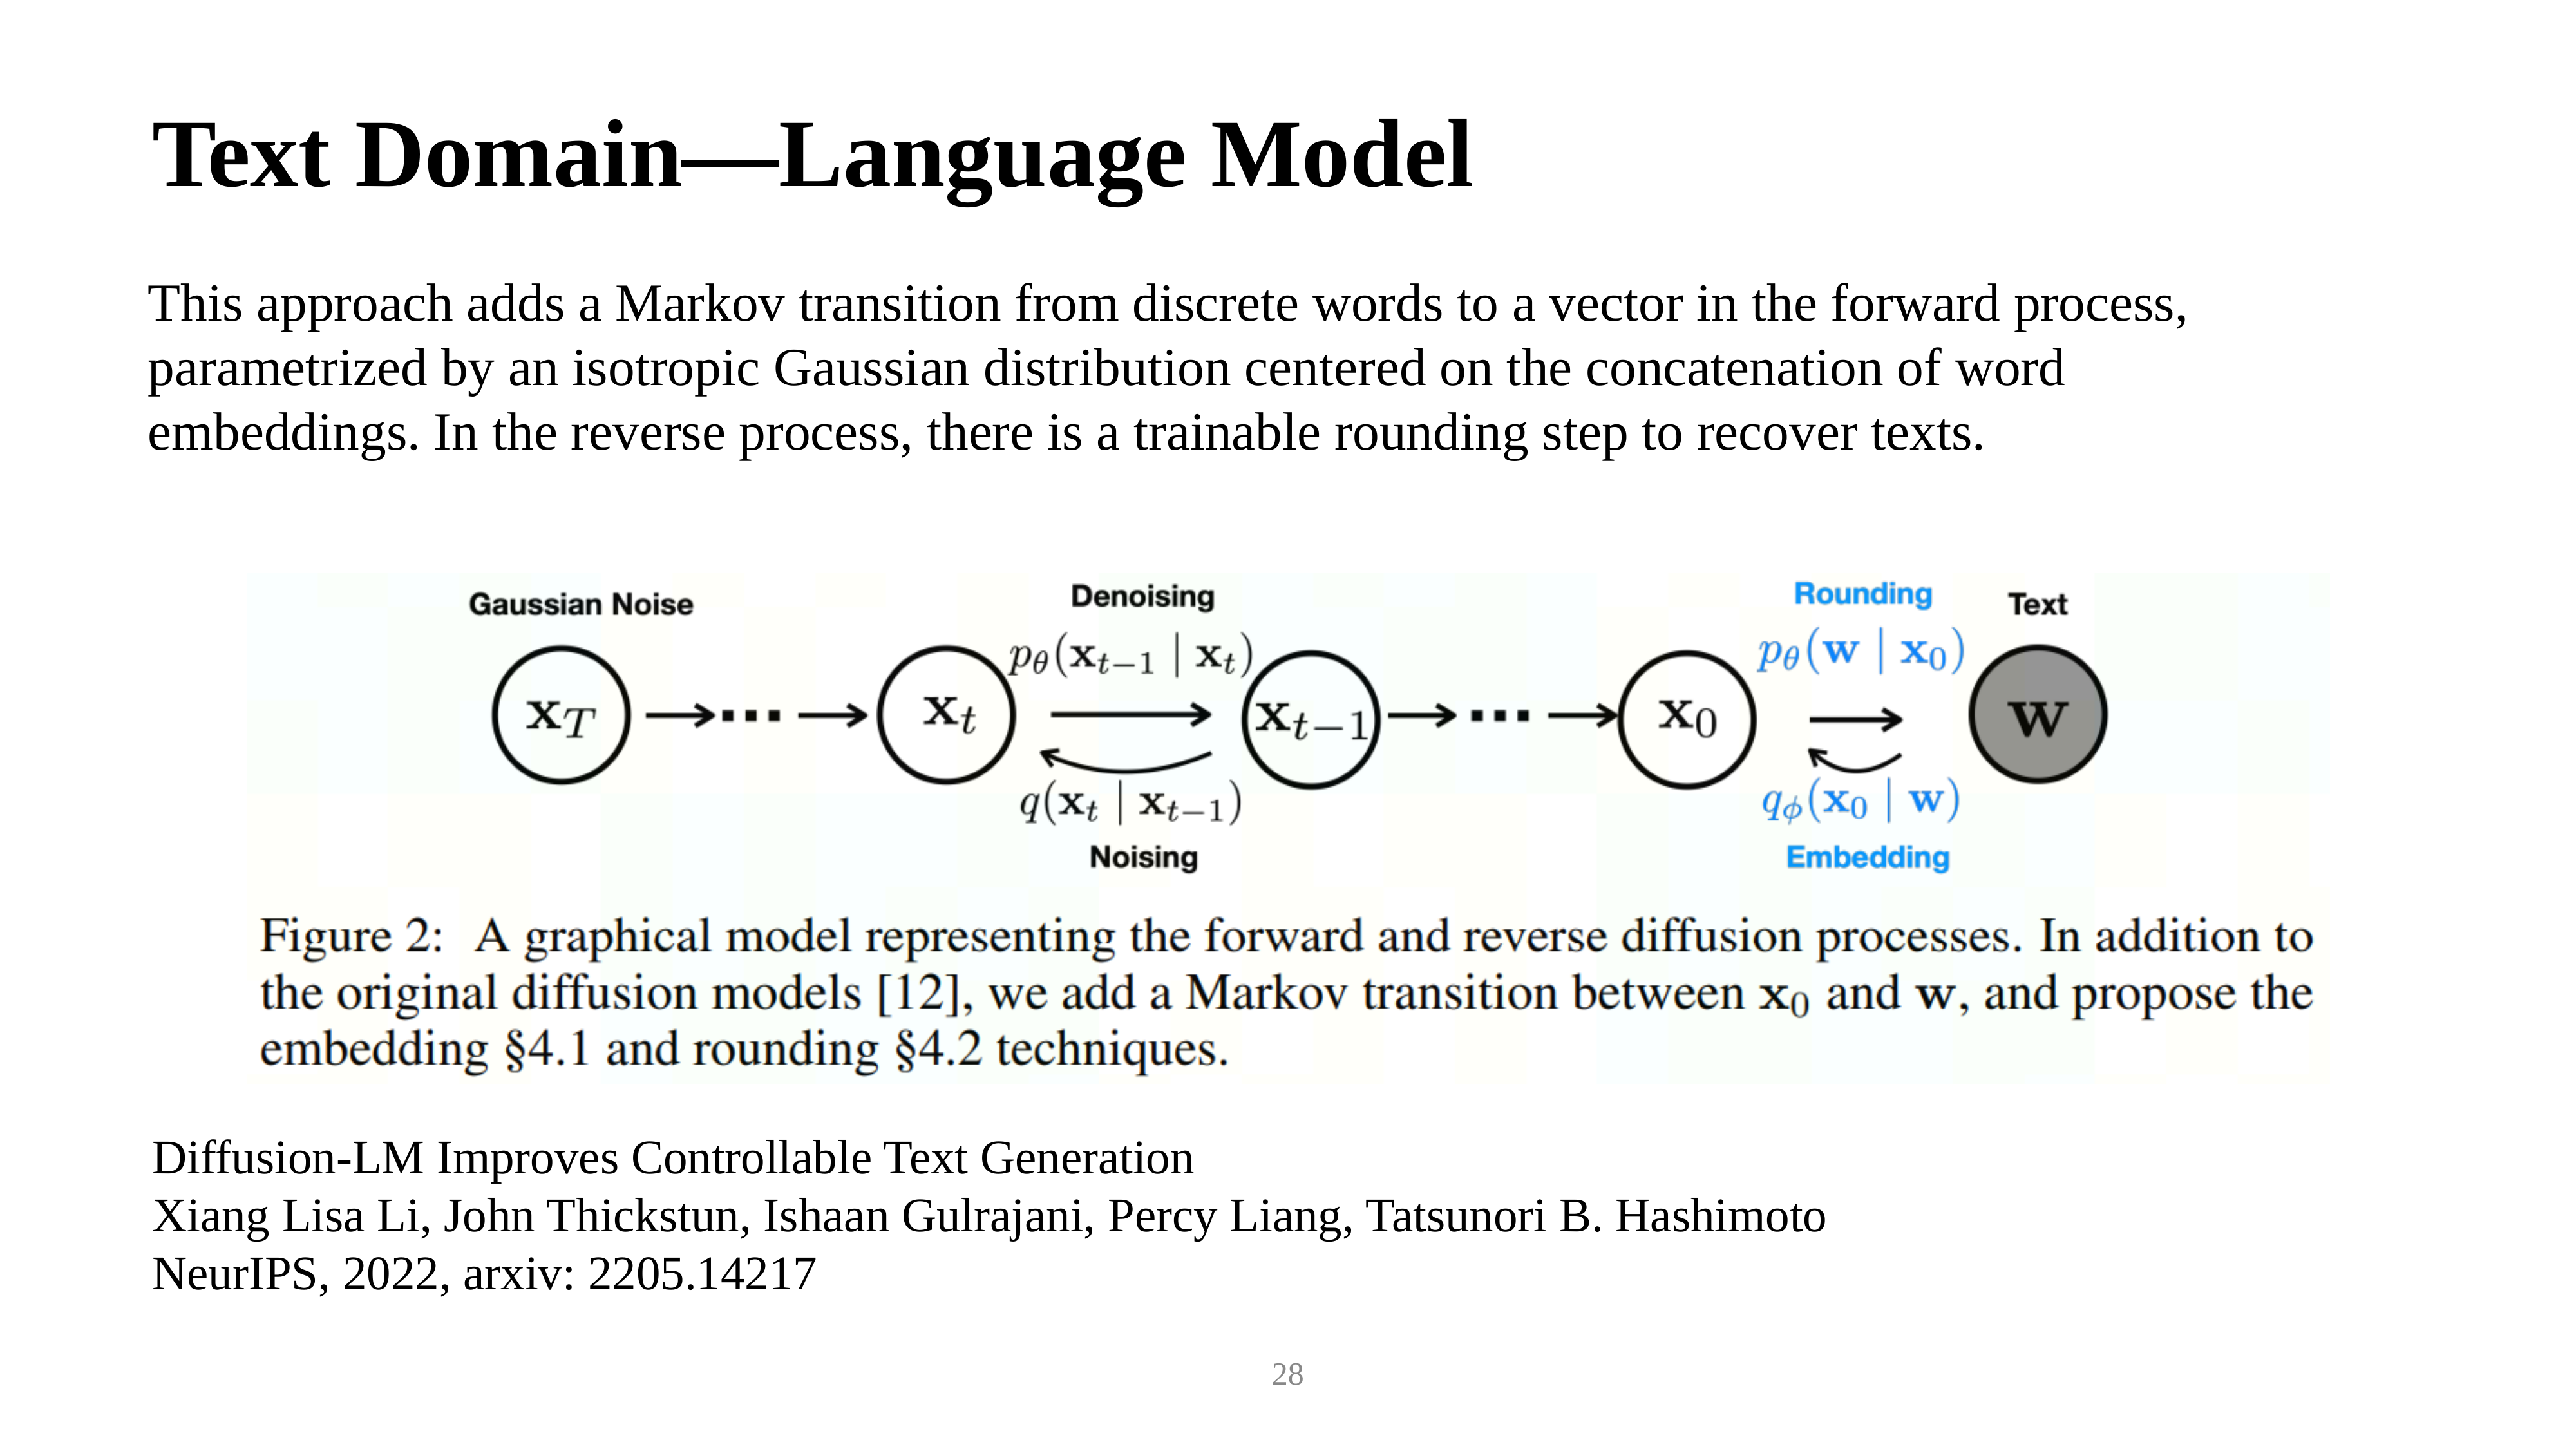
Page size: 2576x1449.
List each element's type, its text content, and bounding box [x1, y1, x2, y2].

text_box This approach adds a Markov transition from discrete words to a vector in the forward process, parametrized by an isotropic Gaussian distribution centered on the concatenation of word embeddings. In the reverse process, there is a trainable rounding step to recover texts. [142, 262, 2309, 469]
text_box Diffusion-LM Improves Controllable Text Generation Xiang Lisa Li, John Thickstun, Ishaan Gulrajani, Percy Liang, Tatsunori B. Hashimoto NeurIPS, 2022, arxiv: 2205.14217 [142, 1115, 2450, 1309]
slide_number 27 [1258, 1342, 1318, 1402]
text_box Text Domain—Language Model [142, 78, 2345, 232]
picture [247, 573, 2330, 1084]
